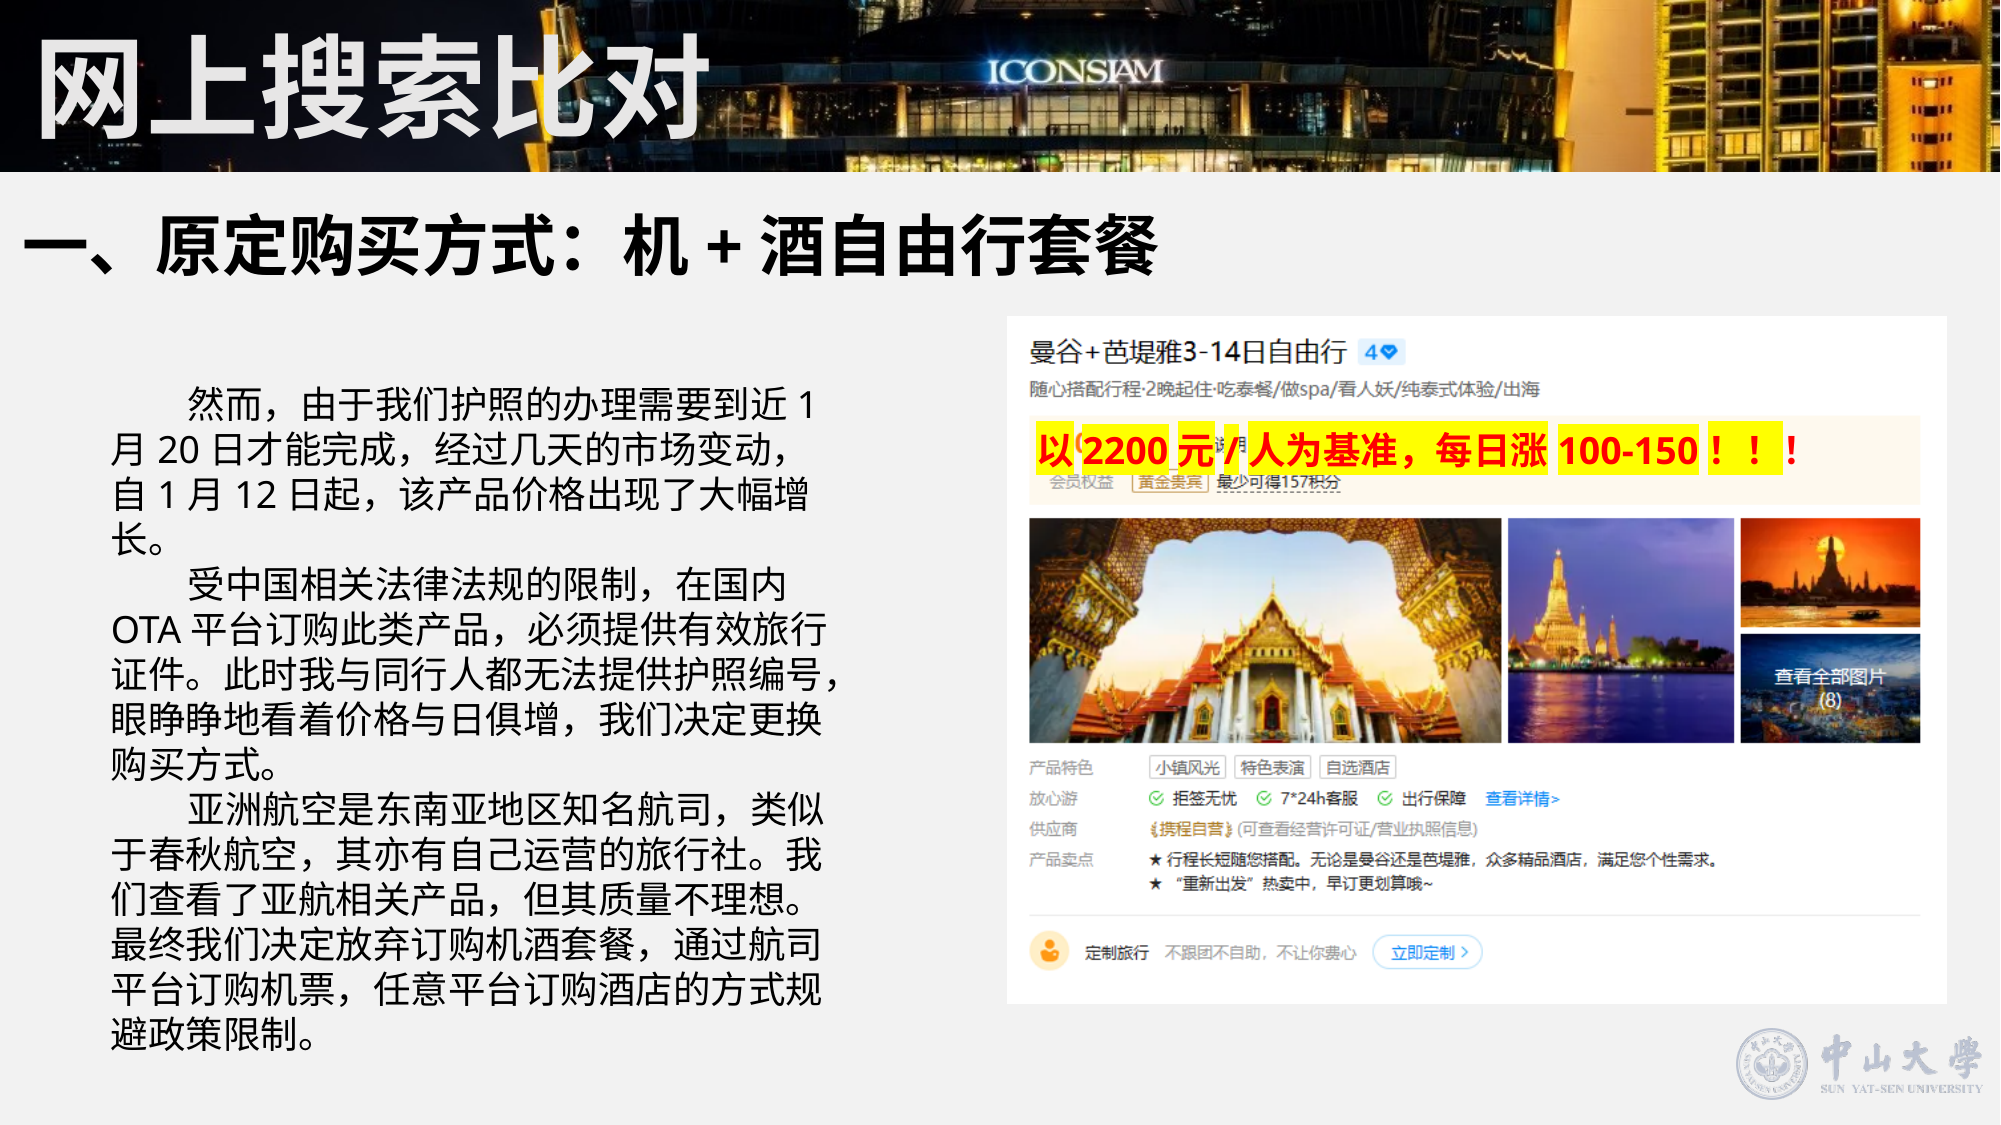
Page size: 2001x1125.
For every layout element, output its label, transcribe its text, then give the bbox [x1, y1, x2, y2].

picture [0, 0, 2000, 172]
picture [1007, 316, 1947, 1004]
text_box 一、原定购买方式：机+酒自由行套餐 [7, 196, 1176, 291]
picture [1736, 1028, 1983, 1100]
text_box 然而，由于我们护照的办理需要到近1月20日才能完成，经过几天的市场变动，自1月12日起，该产品价格出现了大幅增长。 受中国相关法律法规的限制，在国内OTA平台订购此类产品，必须提供有效旅行证件。此时我与同行人都无法提供护照编号，眼睁睁地看着价格与日俱增，我们决定更换购买方式。 亚洲航空是东南亚地区知名航司，类似于春秋航空，其亦有自己运营的旅行社。我们查看了亚航相关产品，但其质量不理想。最终我们决定放弃订购机酒套餐，通过航司平台订购机票，任意平台订购酒店的方式规避政策限制。 [96, 373, 848, 1109]
